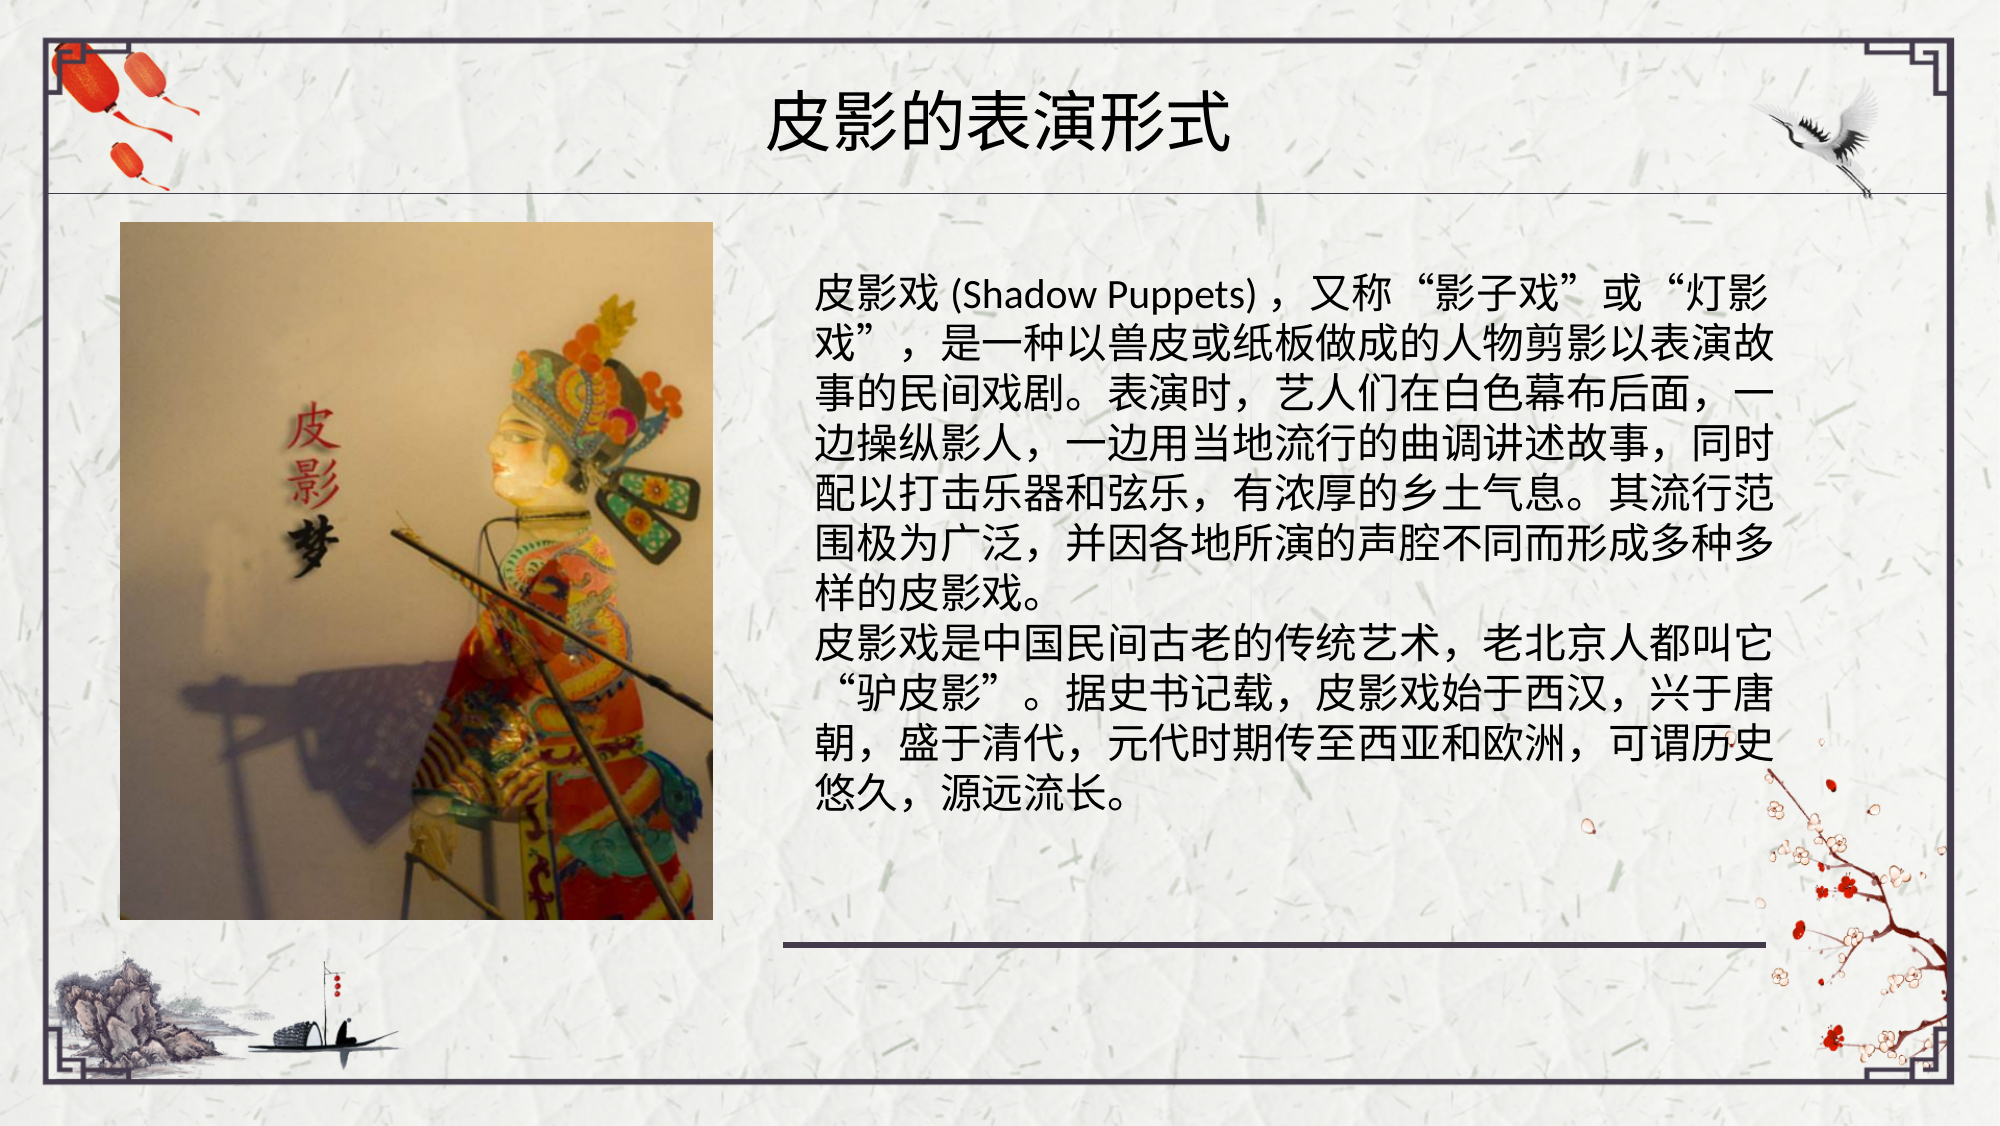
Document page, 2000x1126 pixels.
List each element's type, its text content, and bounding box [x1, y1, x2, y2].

text_box 皮影戏(Shadow Puppets)，又称“影子戏”或“灯影戏”，是一种以兽皮或纸板做成的人物剪影以表演故事的民间戏剧。表演时，艺人们在白色幕布后面，一边操纵影人，一边用当地流行的曲调讲述故事，同时配以打击乐器和弦乐，有浓厚的乡土气息。其流行范围极为广泛，并因各地所演的声腔不同而形成多种多样的皮影戏。 皮影戏是中国民间古老的传统艺术，老北京人都叫它“驴皮影”。据史书记载，皮影戏始于西汉，兴于唐朝，盛于清代，元代时期传至西亚和欧洲，可谓历史悠久，源远流长。 [799, 259, 1792, 870]
text_box 皮影的表演形式 [750, 72, 1251, 77]
picture [0, 0, 2000, 1126]
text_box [47, 79, 1948, 194]
text_box [783, 943, 1766, 947]
